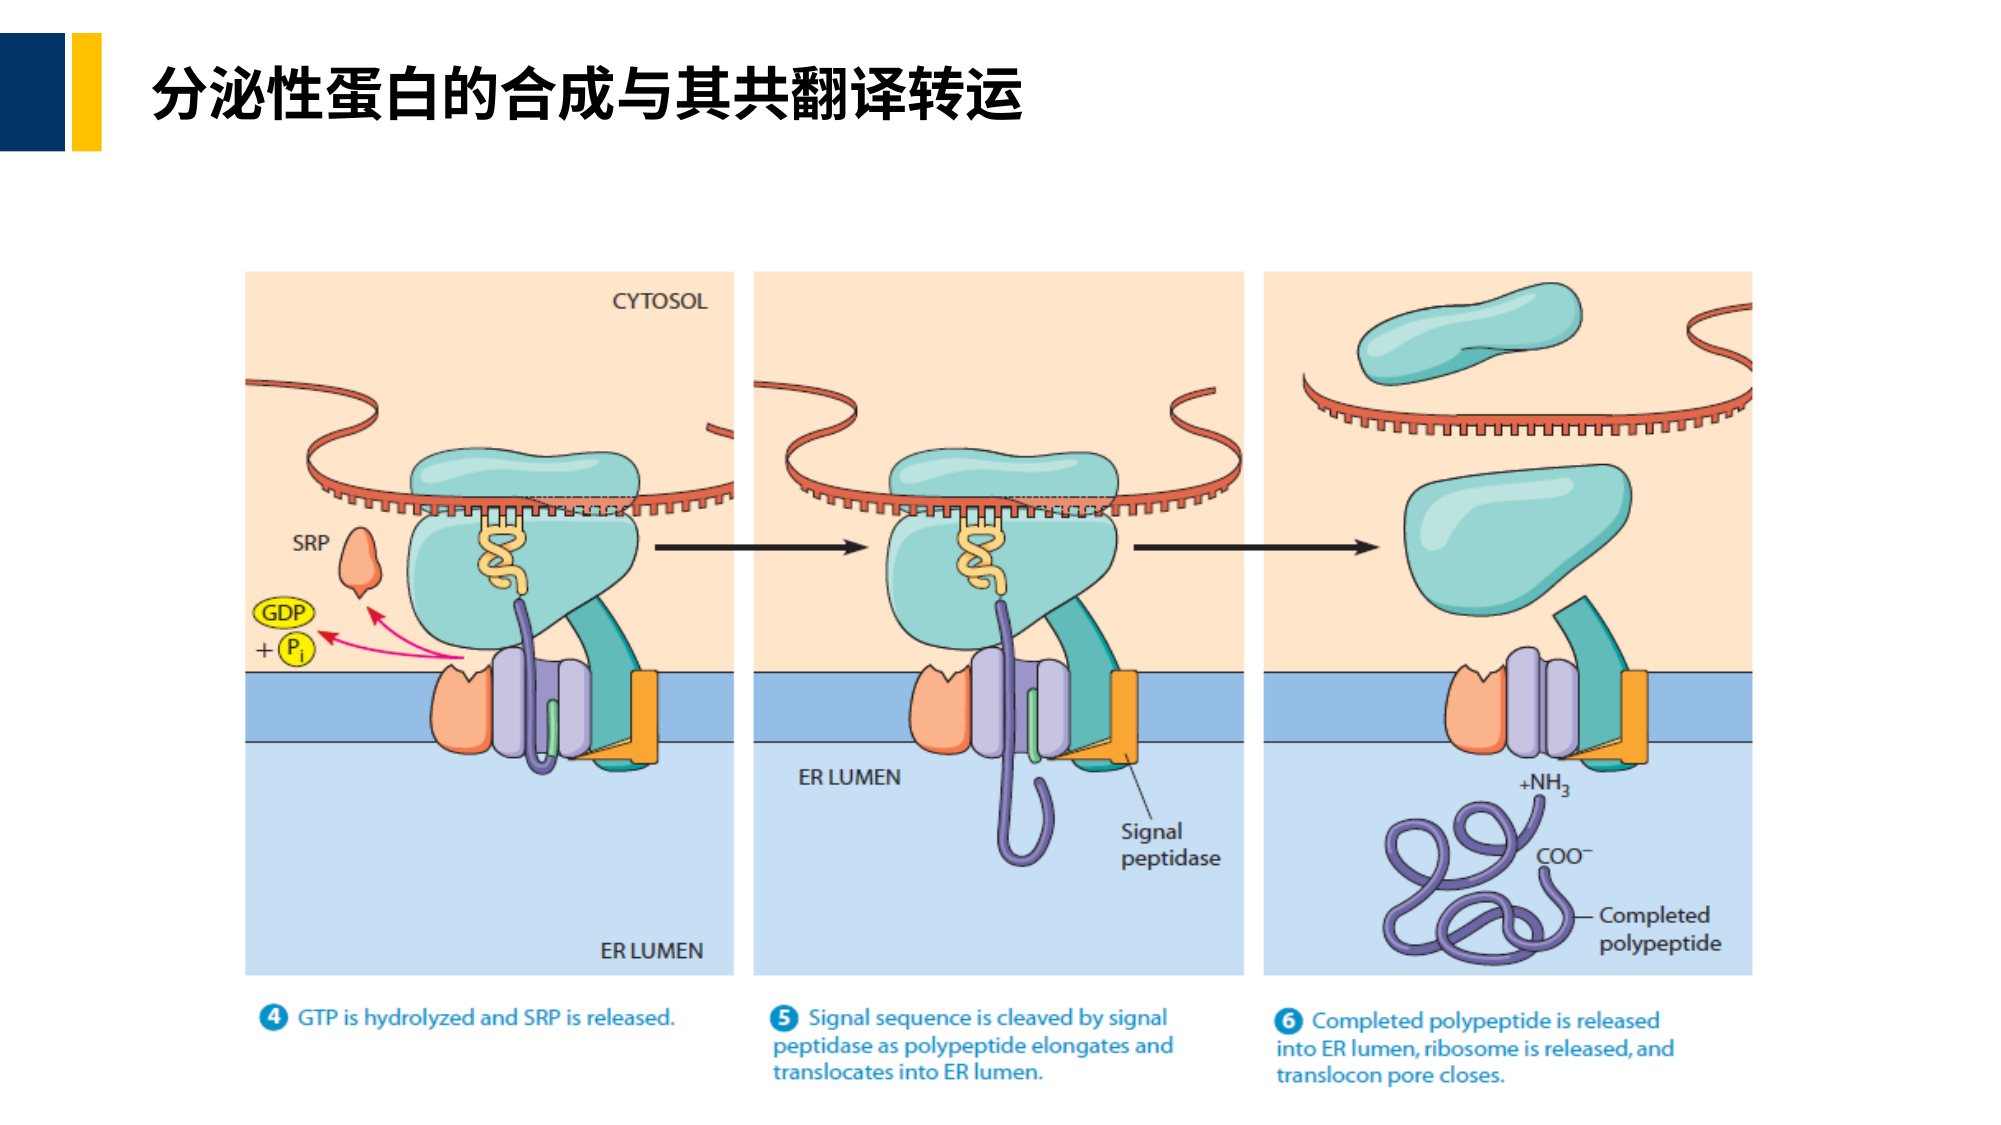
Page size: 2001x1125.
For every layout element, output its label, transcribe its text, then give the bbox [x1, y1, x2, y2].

picture [239, 264, 1761, 1092]
title 分泌性蛋白的合成与其共翻译转运 [135, 33, 1950, 152]
